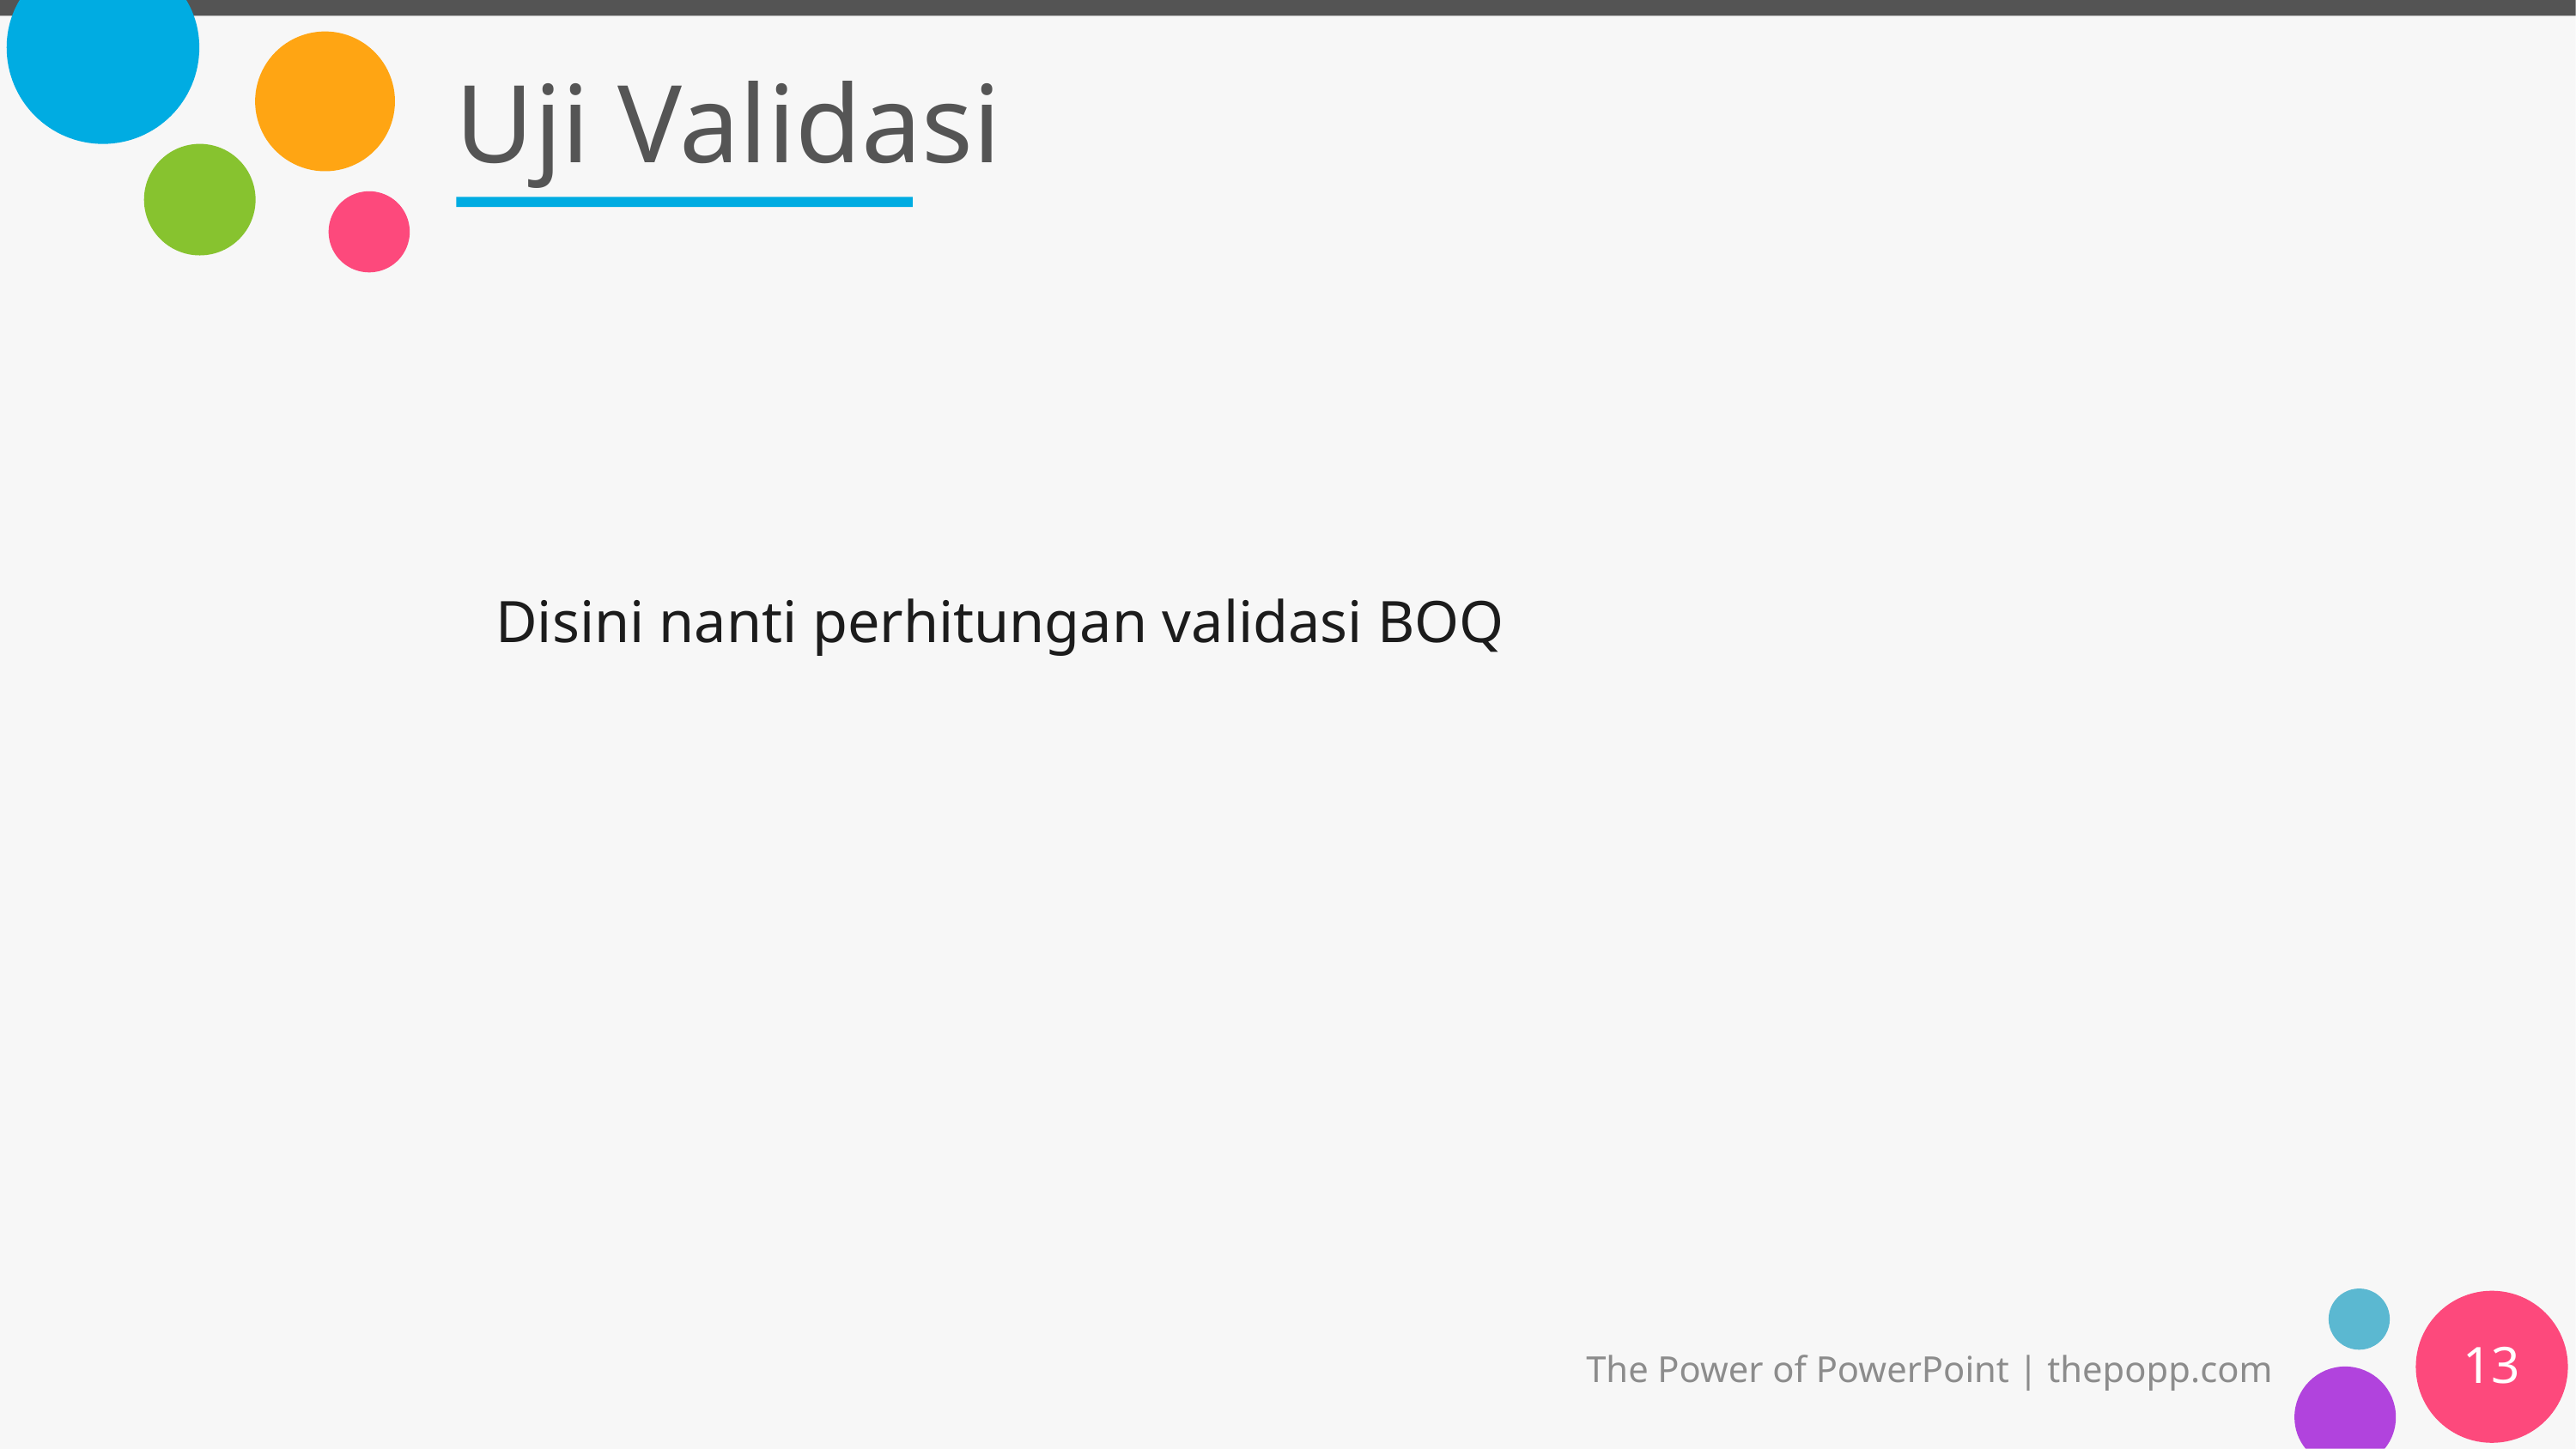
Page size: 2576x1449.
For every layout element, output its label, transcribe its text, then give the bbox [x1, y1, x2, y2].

footer The Power of PowerPoint | thepopp.com [1479, 1332, 2296, 1410]
slide_number 13 [2415, 1328, 2568, 1406]
text_box Disini nanti perhitungan validasi BOQ [483, 579, 1844, 661]
title Uji Validasi [433, 34, 2454, 204]
